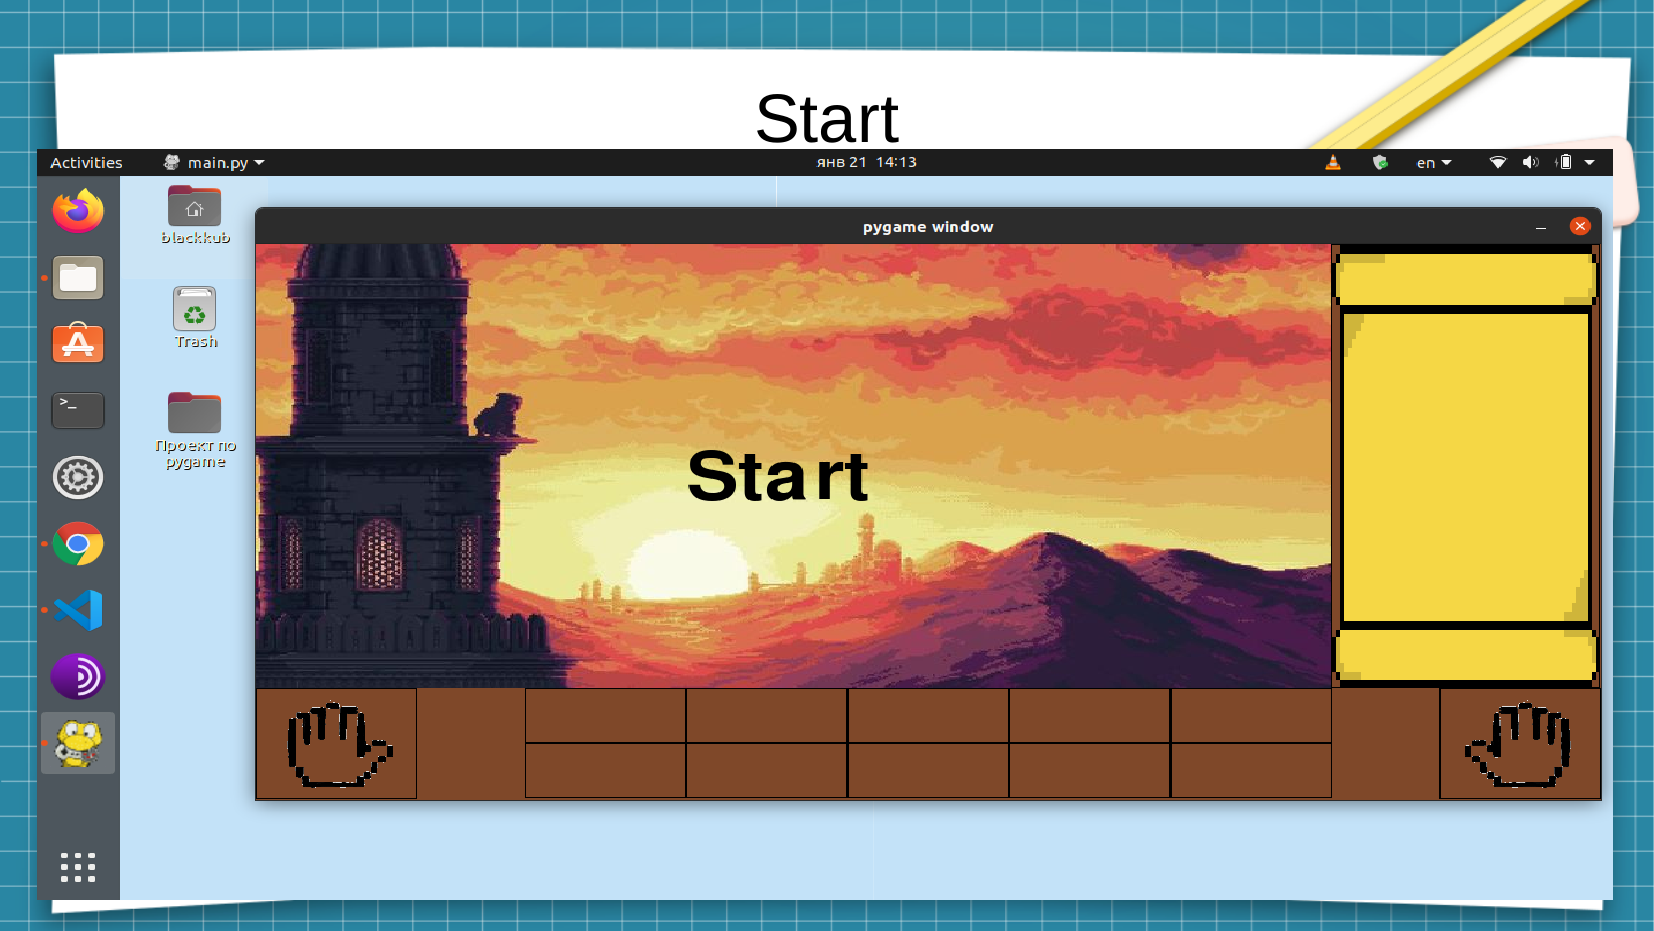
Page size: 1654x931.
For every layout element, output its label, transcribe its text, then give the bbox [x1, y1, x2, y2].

picture [0, 0, 1654, 931]
title Start [82, 37, 1571, 149]
